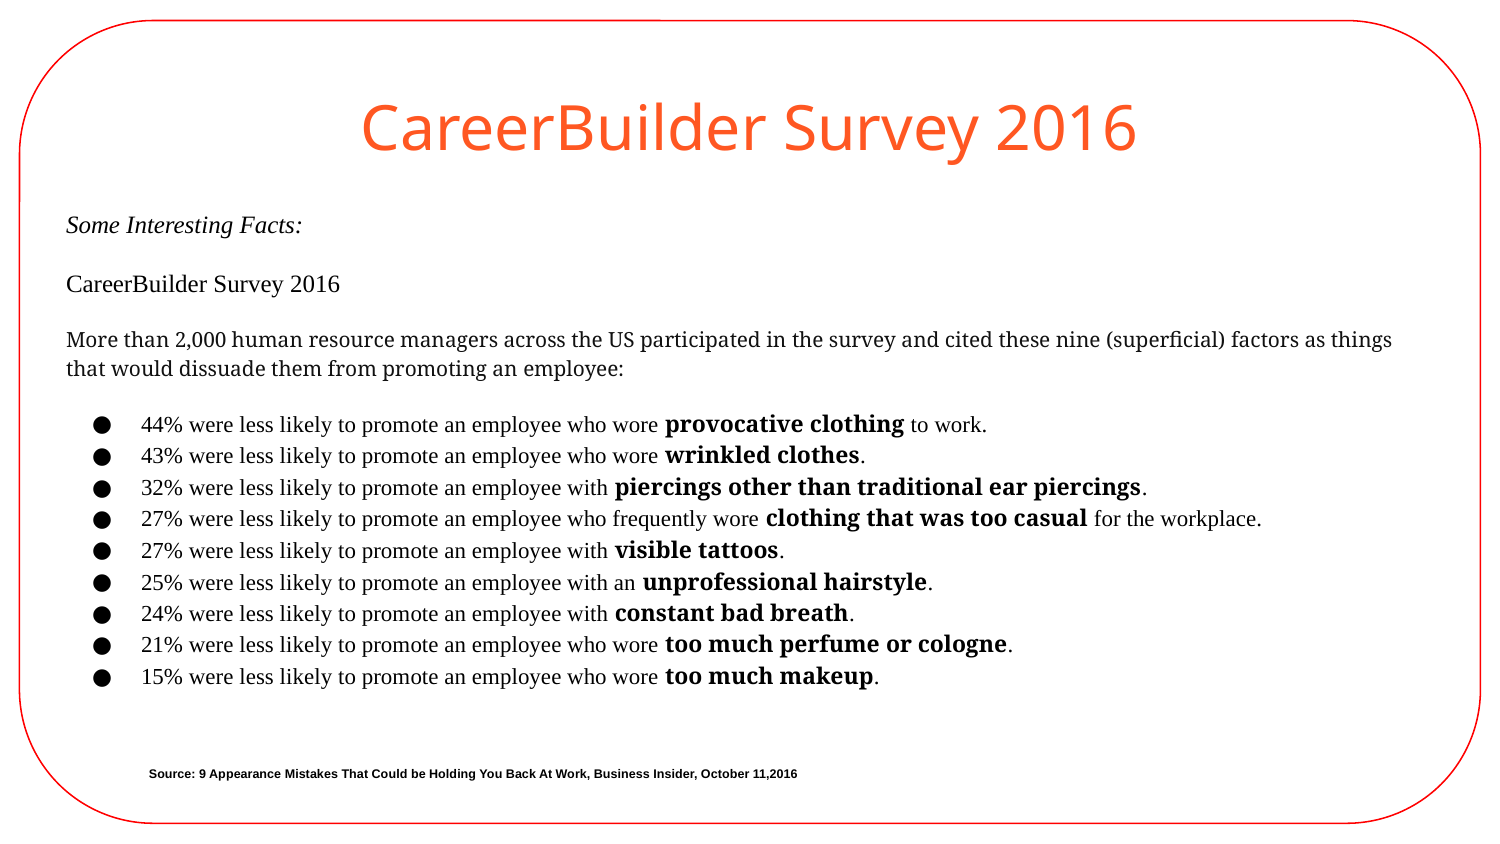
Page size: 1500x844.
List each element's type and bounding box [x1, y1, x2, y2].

text_box [19, 20, 1481, 824]
